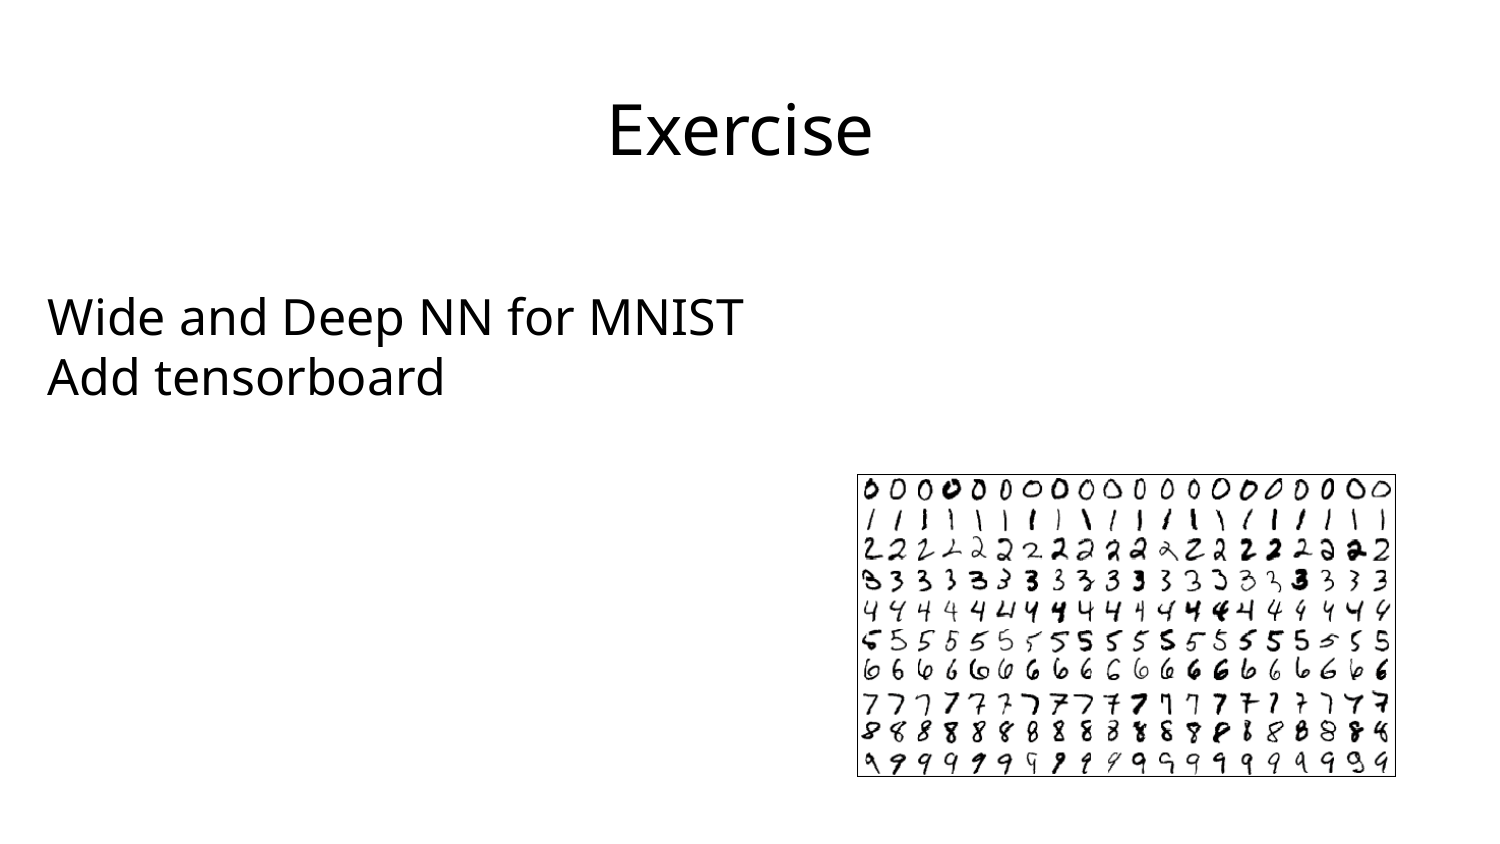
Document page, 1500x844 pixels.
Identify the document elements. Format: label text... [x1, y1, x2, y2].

picture [857, 474, 1396, 777]
title Exercise [0, 21, 1500, 233]
list Wide and Deep NN for MNIST Add tensorboard [29, 239, 1471, 451]
